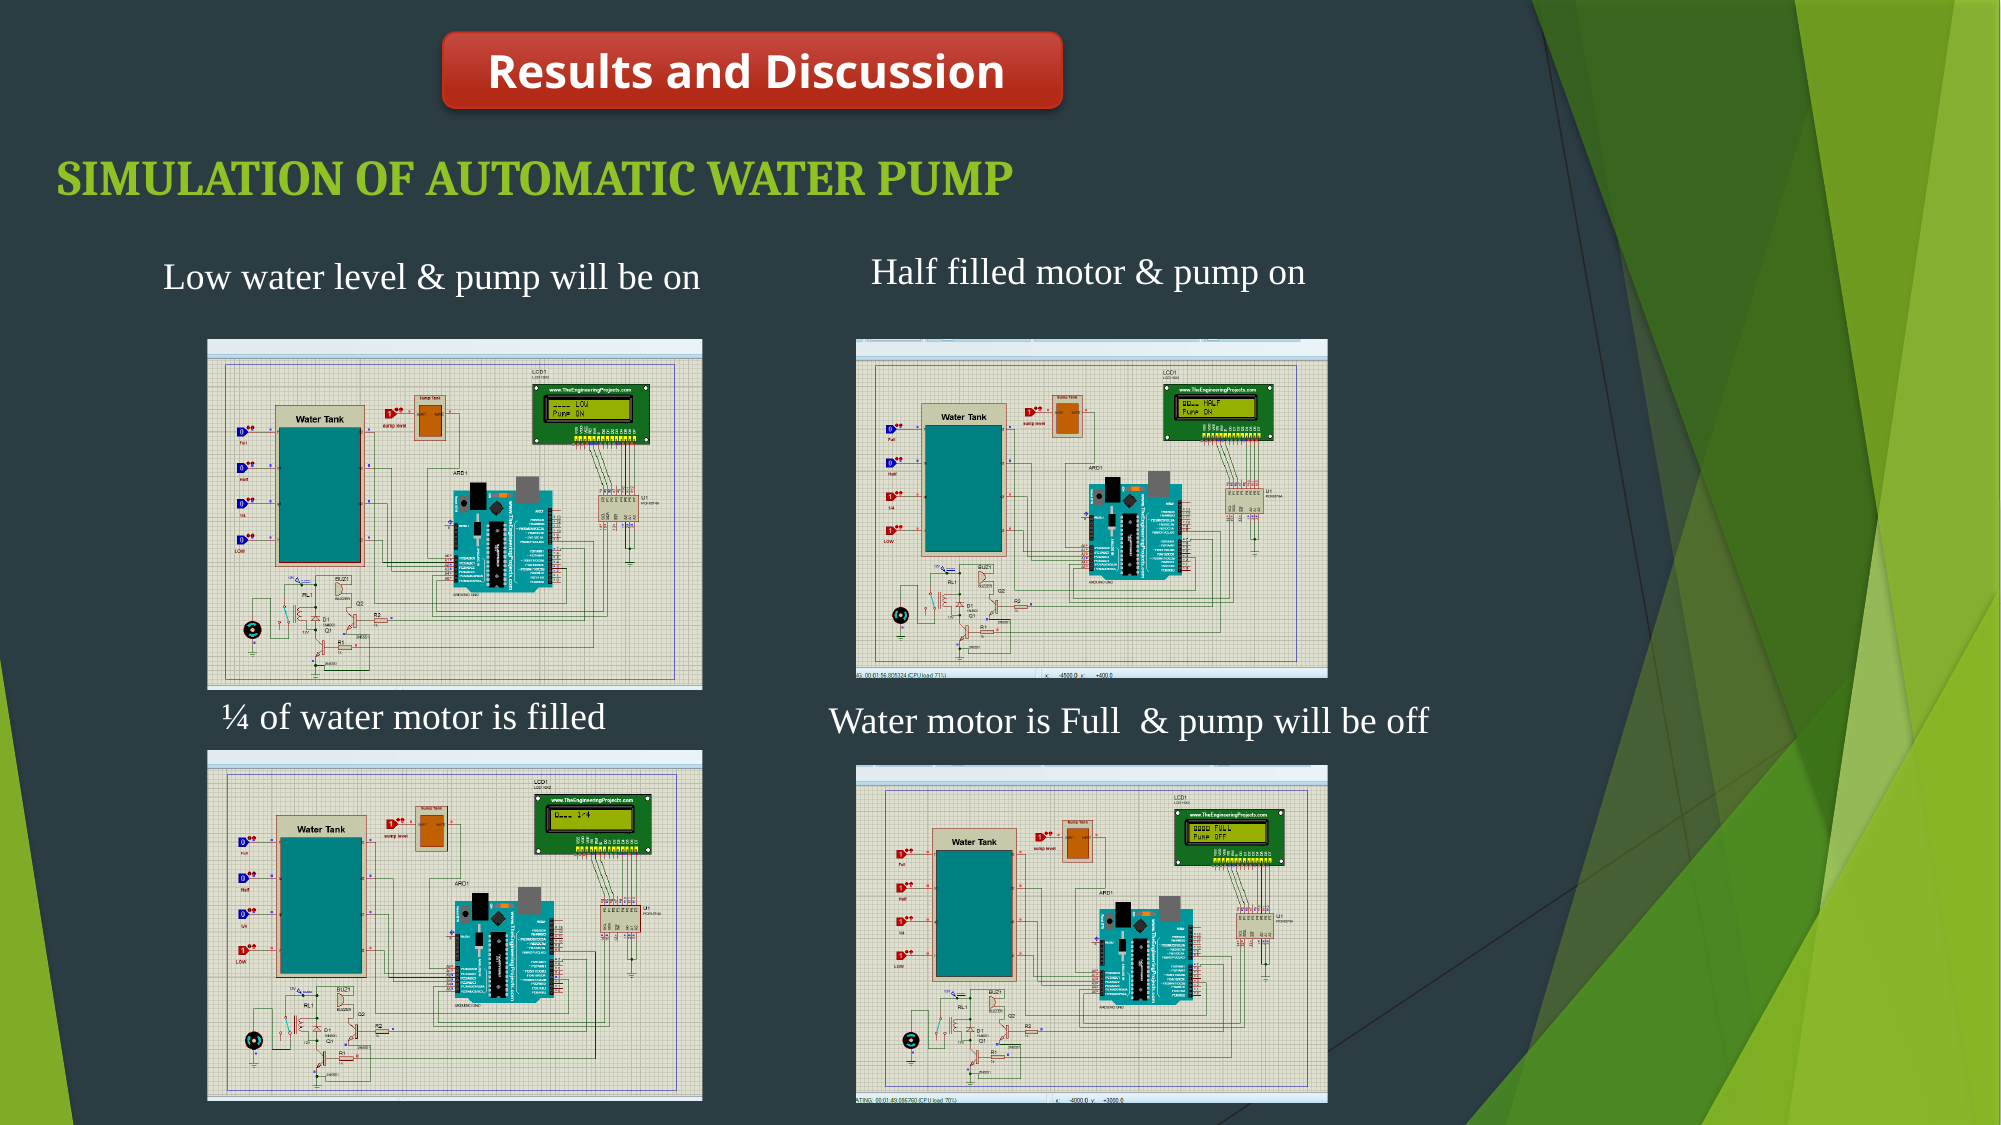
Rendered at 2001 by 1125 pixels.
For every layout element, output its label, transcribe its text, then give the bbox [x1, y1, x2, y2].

text_box Low water level & pump will be on [148, 244, 738, 305]
text_box SIMULATION OF AUTOMATIC WATER PUMP [42, 138, 1221, 215]
text_box Water motor is Full & pump will be off [813, 688, 1501, 803]
text_box Results and Discussion [442, 31, 1064, 109]
picture [855, 339, 1329, 678]
picture [206, 749, 703, 1101]
picture [206, 339, 703, 691]
text_box Half filled motor & pump on [856, 239, 1543, 325]
text_box ¼ of water motor is filled [207, 699, 679, 745]
picture [855, 764, 1329, 1104]
